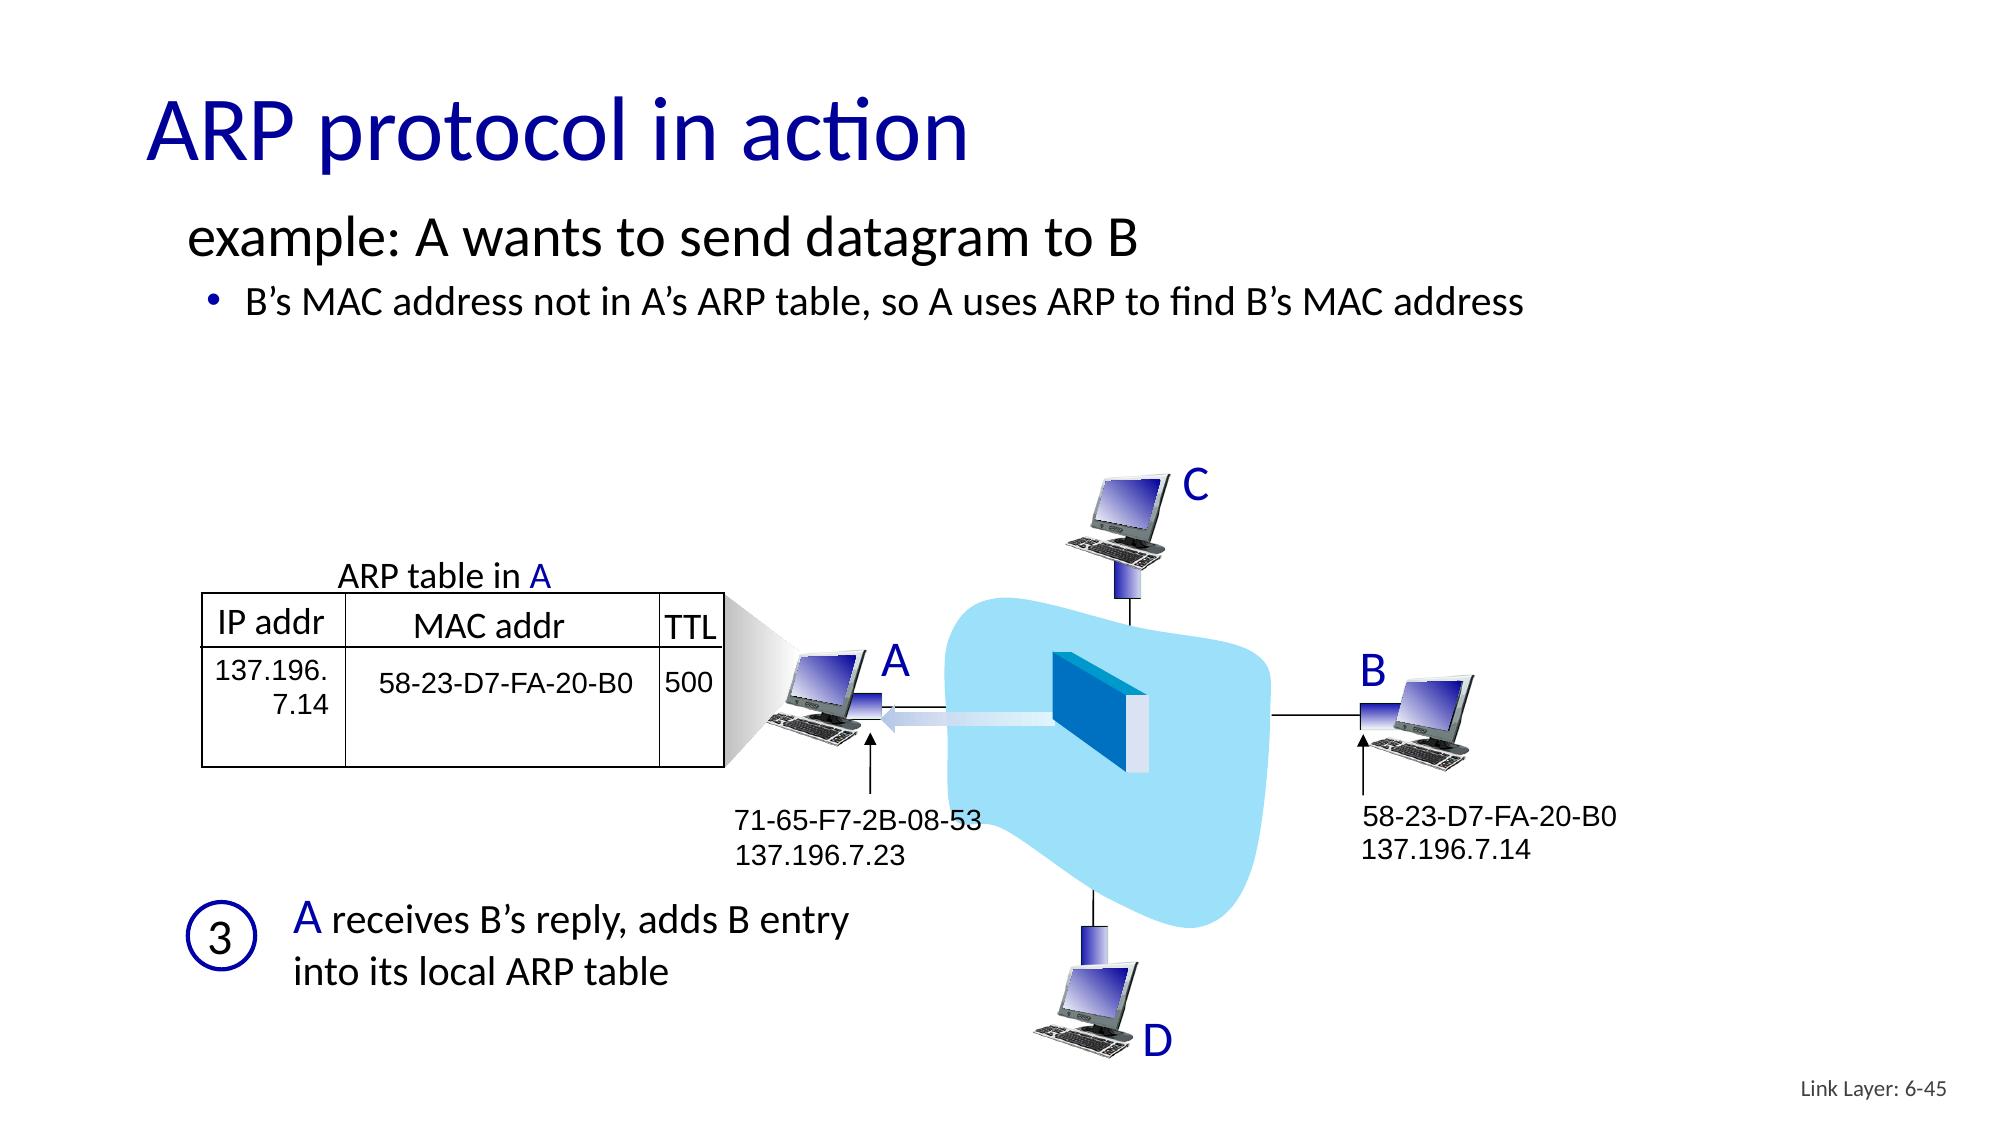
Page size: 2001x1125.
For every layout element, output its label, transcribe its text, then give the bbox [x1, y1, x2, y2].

title ARP protocol in action [131, 57, 1857, 205]
text_box [869, 732, 877, 793]
text_box example: A wants to send datagram to B B’s MAC address not in A’s ARP table, so A uses ARP to find B’s MAC address [172, 198, 1824, 354]
text_box A [866, 619, 925, 695]
text_box 137.196.7.14 [1346, 822, 1547, 873]
text_box [945, 597, 1271, 929]
text_box [1114, 578, 1141, 599]
text_box C [1167, 443, 1225, 518]
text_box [194, 543, 800, 769]
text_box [800, 644, 869, 754]
text_box 58-23-D7-FA-20-B0 [1347, 790, 1633, 840]
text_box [1039, 468, 1173, 578]
slide_number Link Layer: 6-45 [1512, 1056, 1963, 1117]
text_box 137.196.7.23 [720, 829, 921, 880]
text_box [199, 643, 729, 730]
text_box 71-65-F7-2B-08-53 [719, 793, 998, 844]
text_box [1342, 670, 1476, 779]
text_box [880, 651, 1150, 773]
text_box D [1127, 998, 1189, 1074]
text_box B [1344, 629, 1402, 670]
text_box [1006, 957, 1141, 1066]
text_box [1081, 926, 1108, 957]
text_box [187, 876, 881, 1003]
text_box [869, 695, 880, 720]
